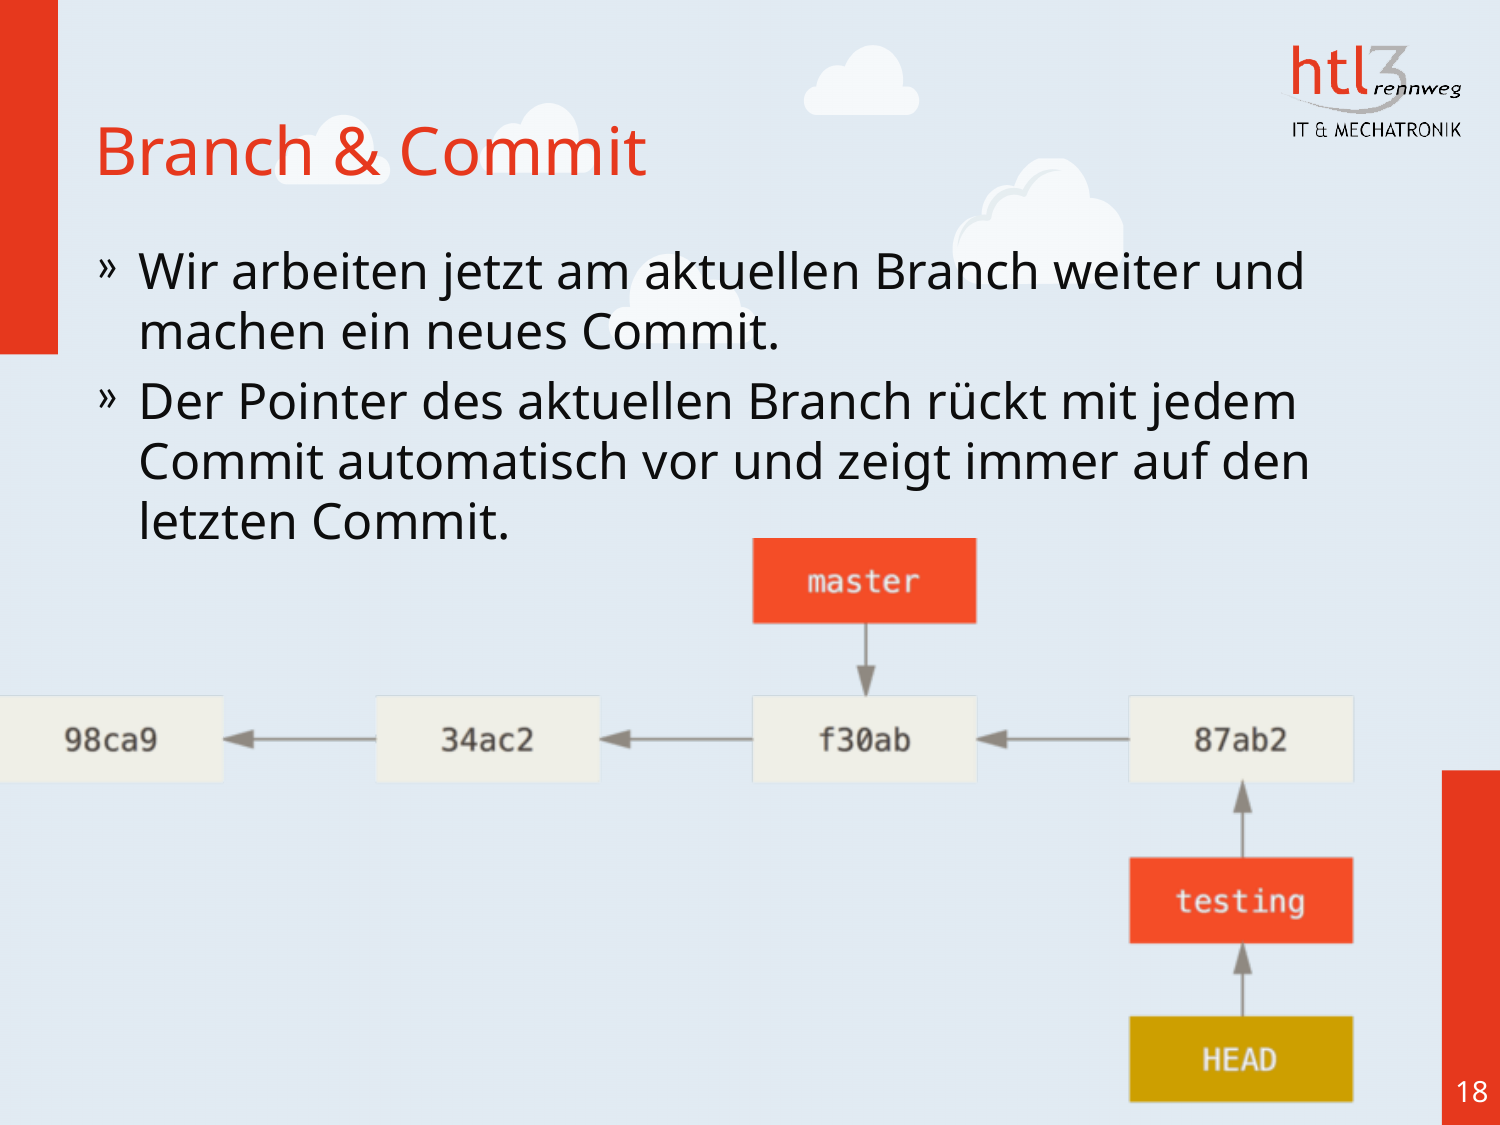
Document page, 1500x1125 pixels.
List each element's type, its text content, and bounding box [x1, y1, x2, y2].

picture [0, 0, 1500, 1125]
title Branch & Commit [79, 101, 1282, 197]
list Wir arbeiten jetzt am aktuellen Branch weiter und machen ein neues Commit. Der Pointer des aktuellen Branch rückt mit jedem Commit automatisch vor und zeigt immer auf den letzten Commit. [79, 231, 1459, 951]
